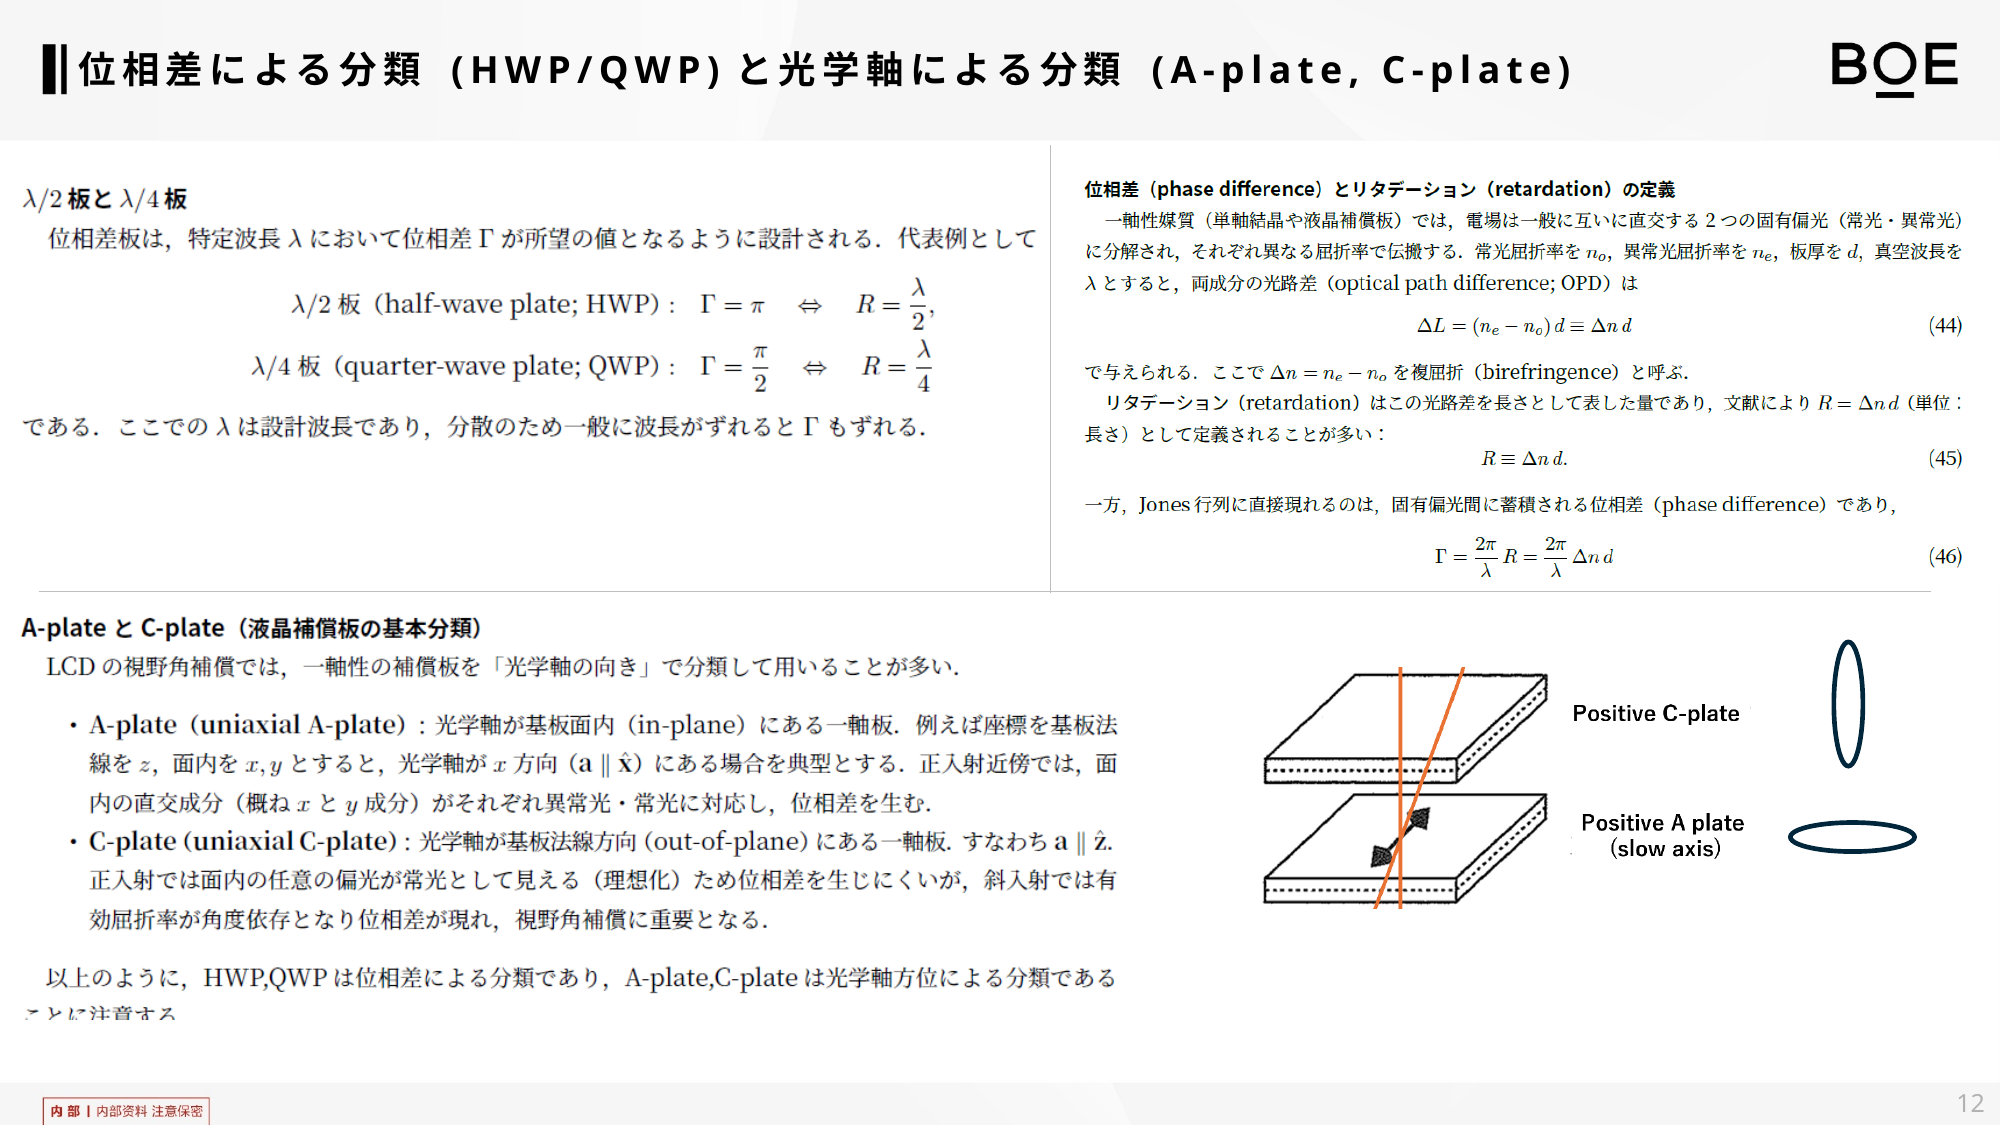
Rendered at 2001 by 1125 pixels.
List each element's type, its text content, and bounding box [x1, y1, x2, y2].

list 位相差による分類 (HWP/QWP)と光学軸による分類 (A-plate, C-plate) [63, 10, 1833, 128]
text_box [1809, 821, 1916, 853]
picture [0, 0, 2000, 1125]
slide_number 12 [1549, 1084, 2000, 1125]
text_box [1832, 640, 1864, 768]
